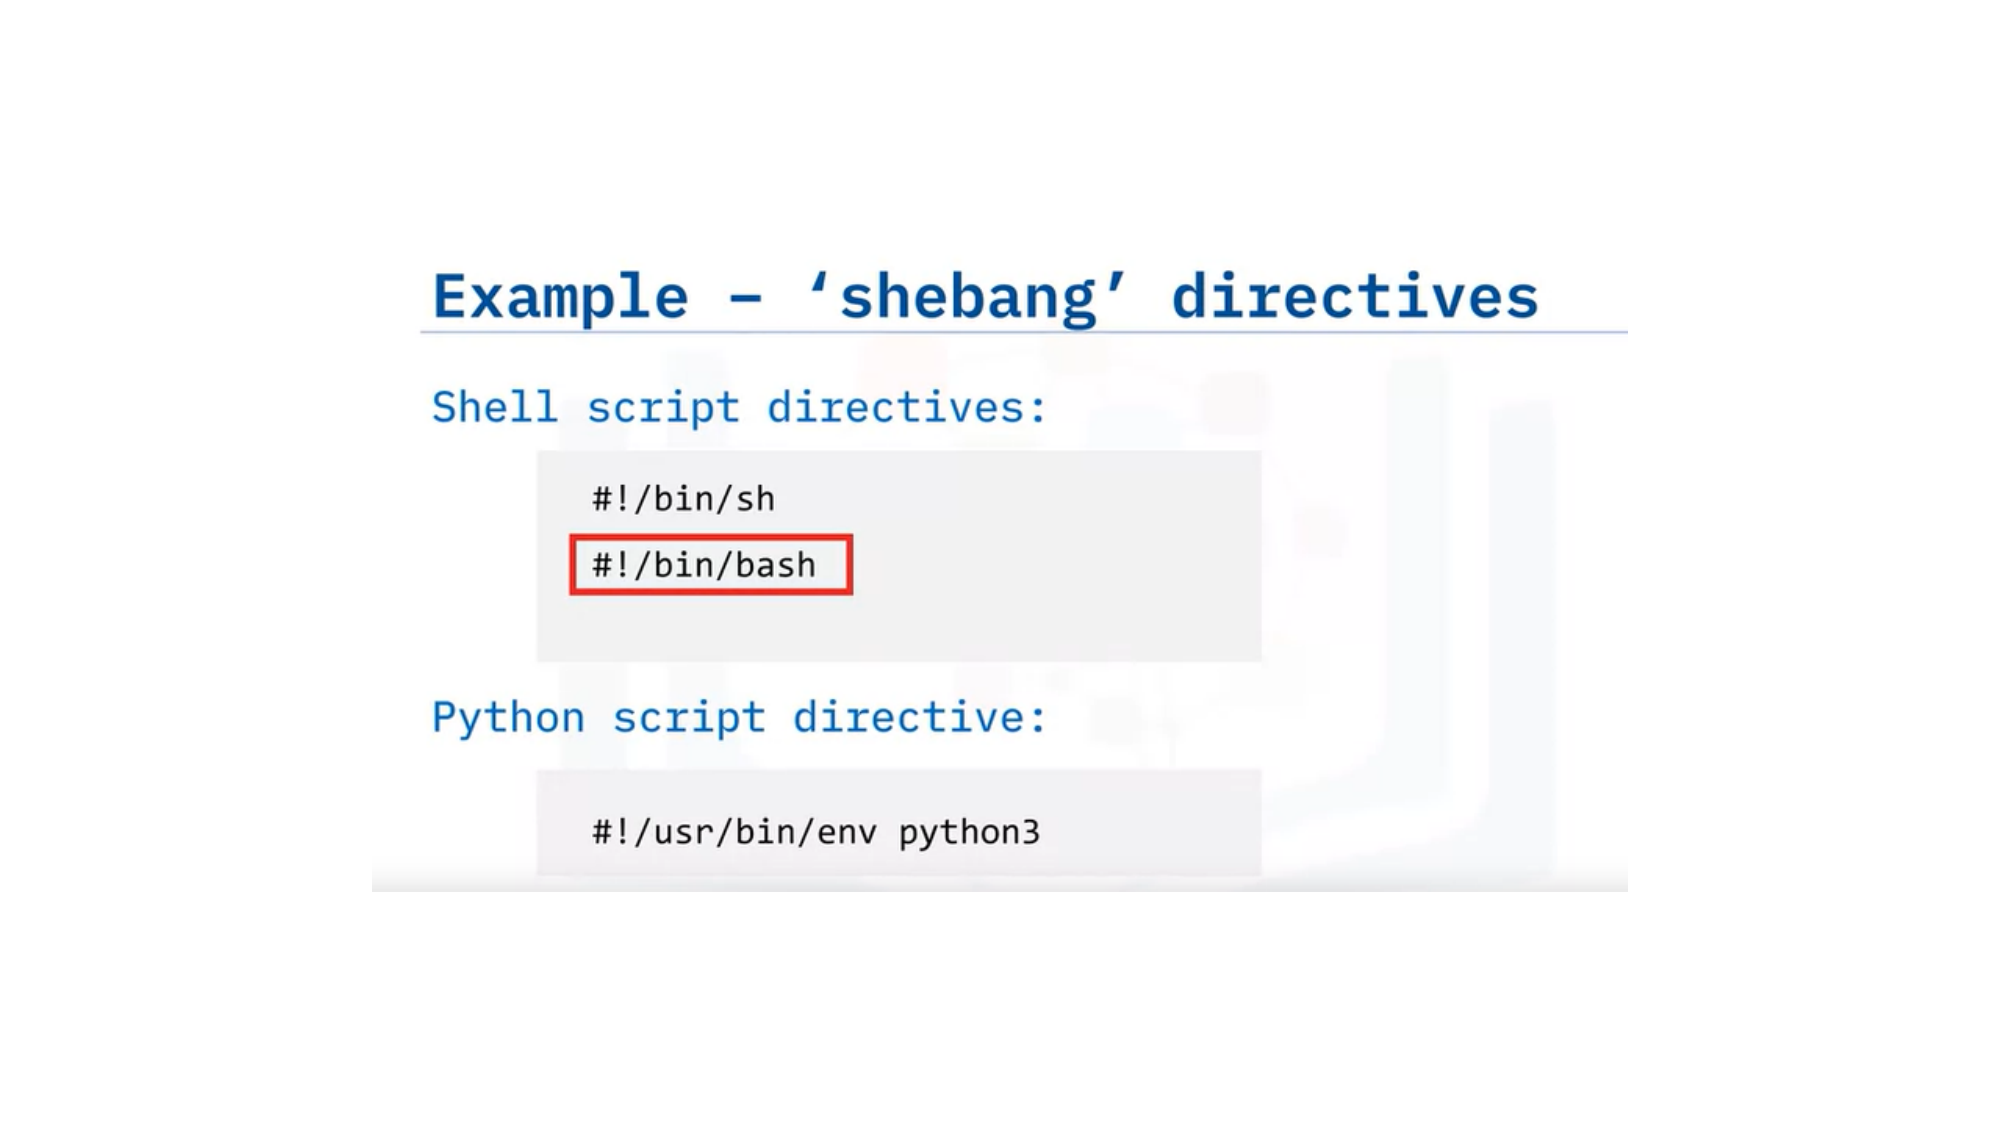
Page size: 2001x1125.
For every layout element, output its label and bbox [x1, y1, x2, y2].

picture [372, 233, 1628, 892]
